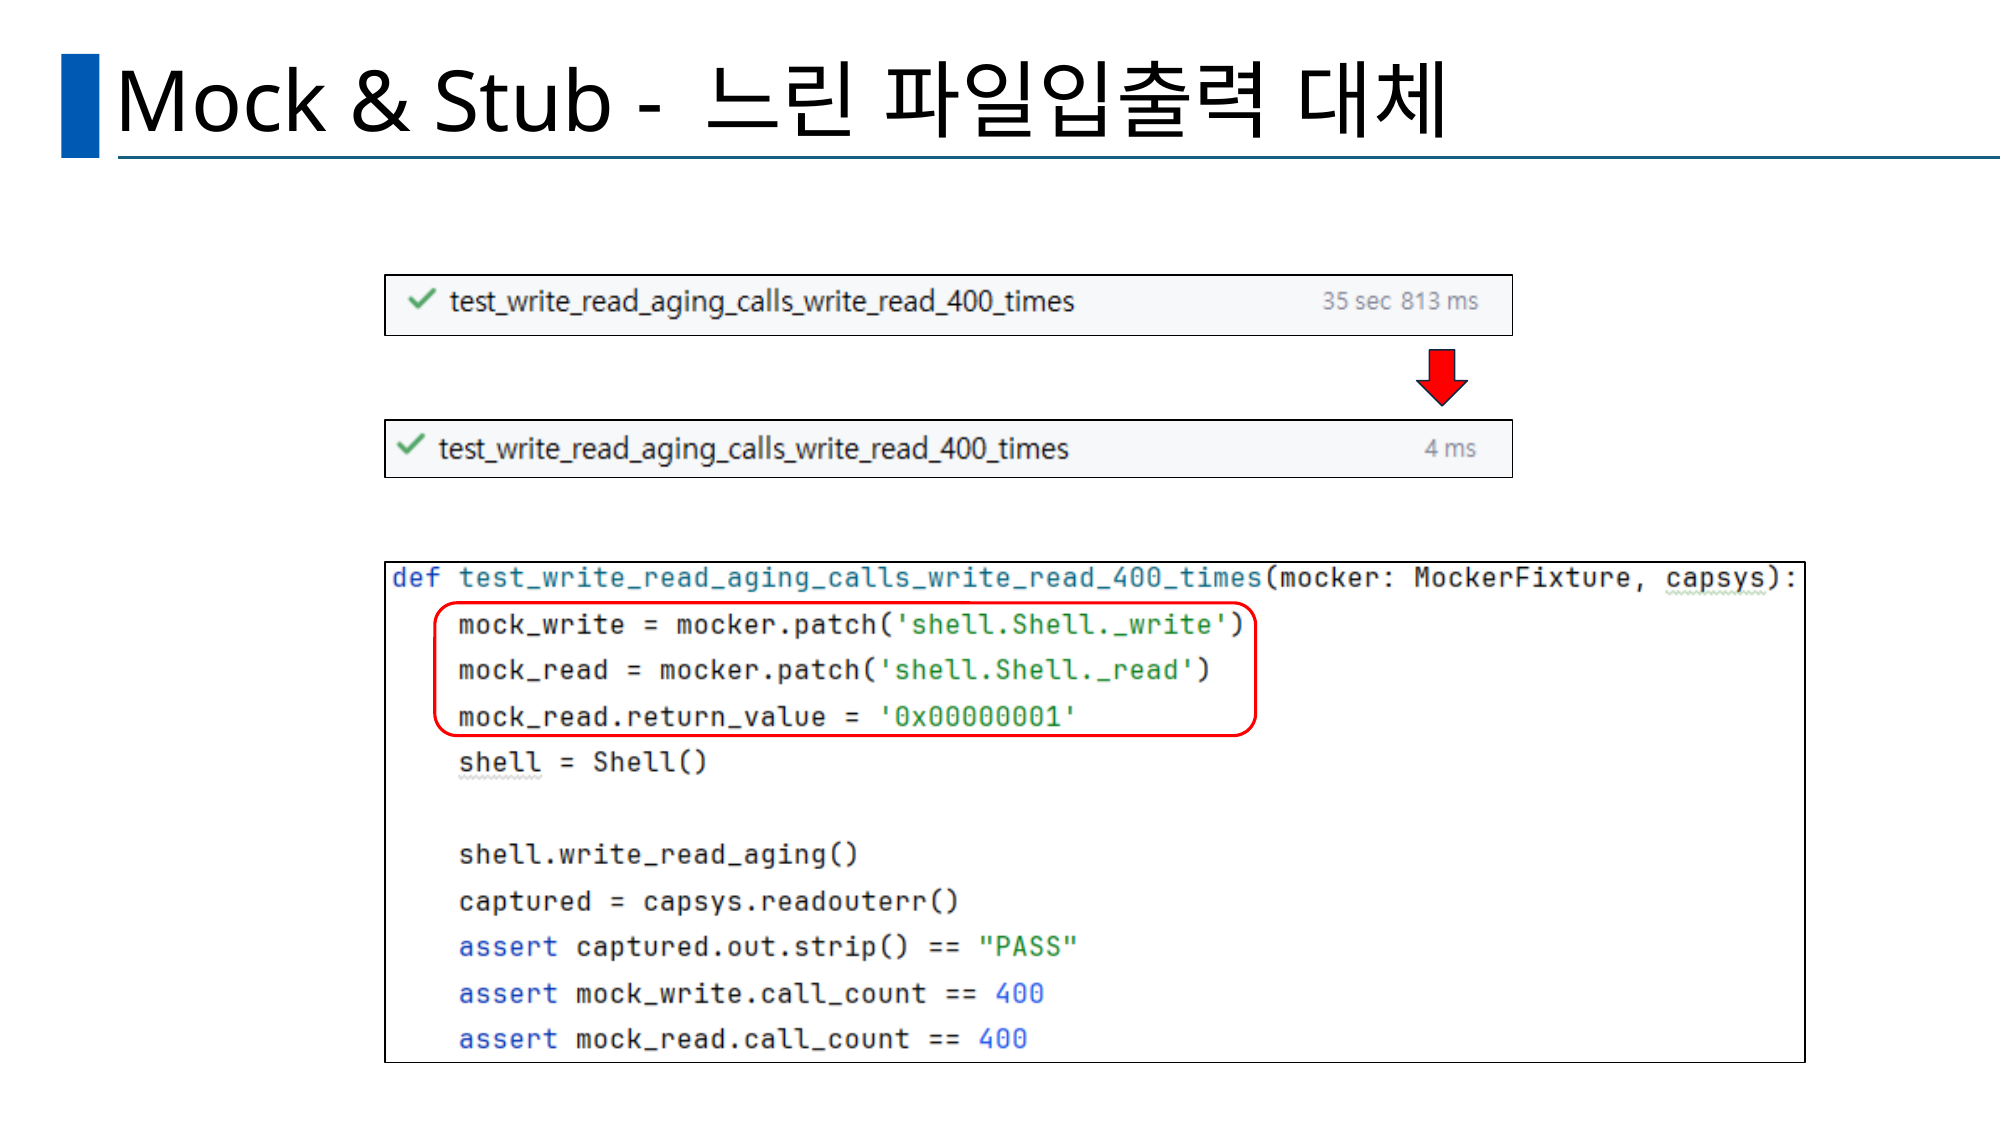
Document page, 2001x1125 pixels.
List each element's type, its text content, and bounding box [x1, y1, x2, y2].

picture [385, 420, 1513, 478]
picture [385, 275, 1513, 336]
picture [385, 562, 1805, 1062]
text_box [1416, 349, 1468, 406]
title Mock & Stub - 느린 파일입출력 대체 [99, 50, 1825, 158]
